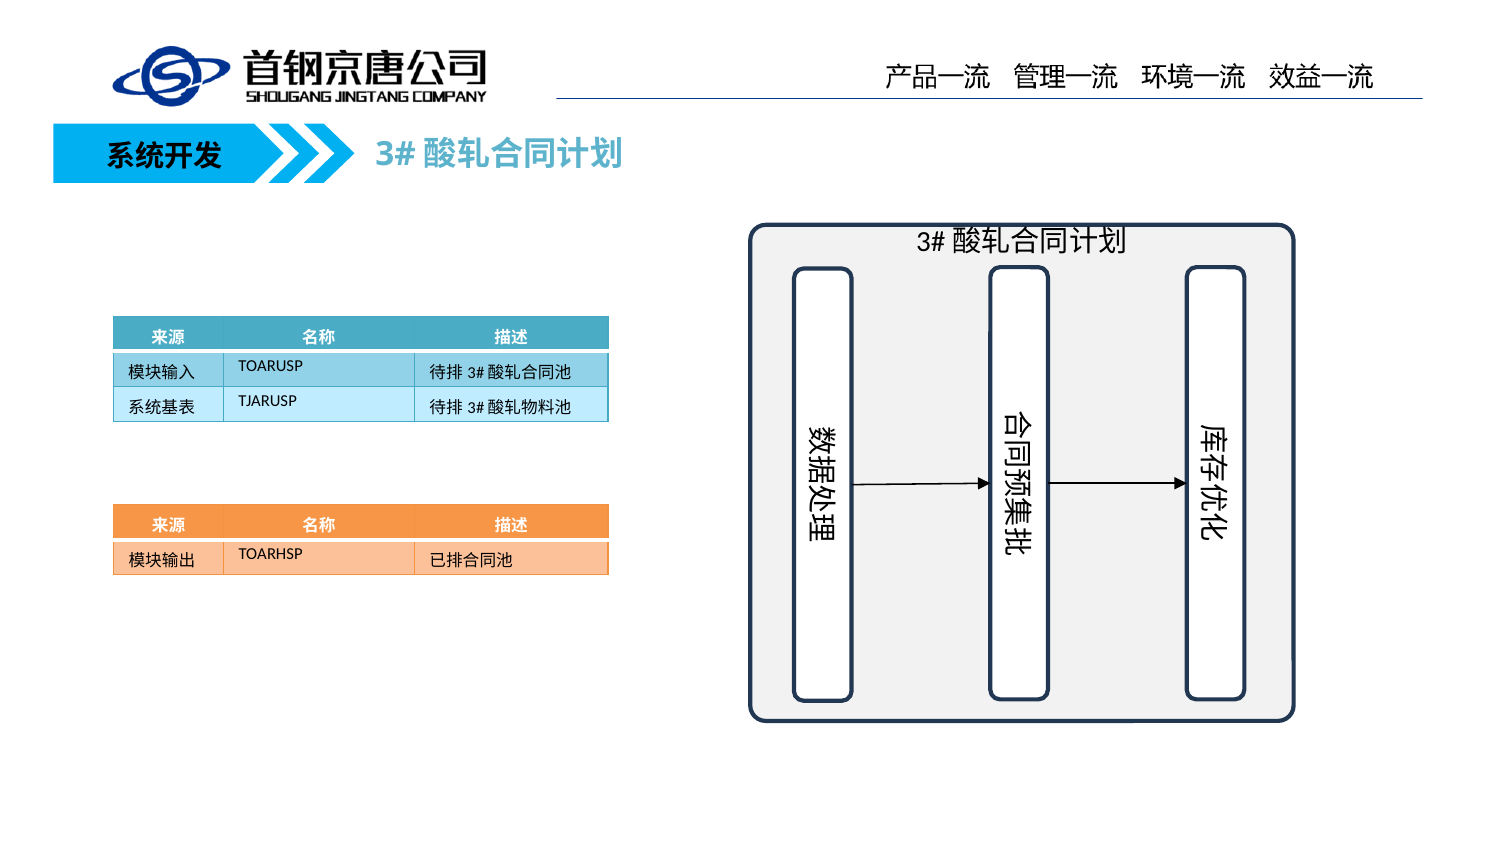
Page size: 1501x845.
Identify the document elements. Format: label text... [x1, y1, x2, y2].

text_box [301, 121, 357, 185]
table_cell 待排3#酸轧物料池 [415, 387, 607, 421]
table_header 名称 [224, 505, 414, 538]
table_header 来源 [114, 317, 223, 349]
text_box 库存优化 [1184, 265, 1247, 702]
table_cell 待排3#酸轧合同池 [415, 353, 607, 386]
text_box 3#酸轧合同计划 [360, 124, 913, 180]
text_box 3#酸轧合同计划 [748, 222, 1296, 724]
table_cell 模块输入 [114, 353, 223, 386]
table_cell 模块输出 [114, 542, 223, 574]
table_cell TOARHSP [224, 542, 414, 574]
table_cell TJARUSP [224, 387, 414, 421]
table_header 名称 [224, 317, 414, 349]
table_cell 系统基表 [114, 387, 223, 421]
table_cell TOARUSP [224, 353, 414, 386]
table_cell 已排合同池 [415, 542, 607, 574]
text_box 数据处理 [791, 266, 854, 703]
picture [110, 32, 1483, 119]
text_box 合同预集批 [988, 265, 1051, 702]
text_box [266, 121, 322, 185]
table_header 来源 [114, 505, 223, 538]
text_box [51, 121, 263, 185]
text_box [269, 135, 286, 171]
text_box 系统开发 [91, 129, 269, 177]
table_header 描述 [415, 317, 607, 349]
table_header 描述 [415, 505, 607, 538]
